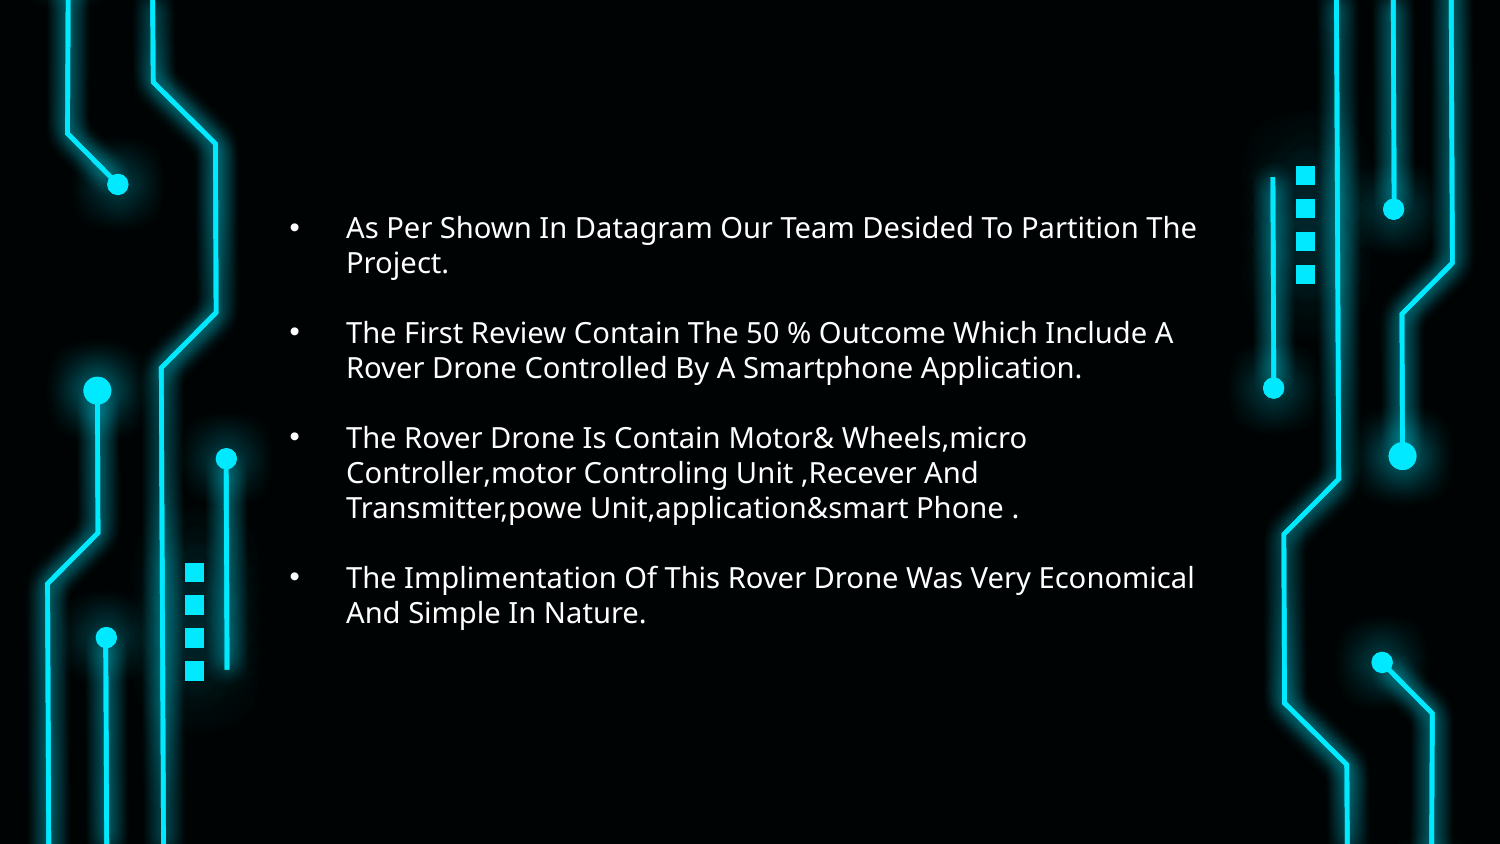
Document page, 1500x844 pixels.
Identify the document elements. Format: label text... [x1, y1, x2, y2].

subtitle As Per Shown In Datagram Our Team Desided To Partition The Project. The First Review Contain The 50 % Outcome Which Include A Rover Drone Controlled By A Smartphone Application. The Rover Drone Is Contain Motor& Wheels,micro Controller,motor Controling Unit ,Recever And Transmitter,powe Unit,application&smart Phone . The Implimentation Of This Rover Drone Was Very Economical And Simple In Nature. [251, 194, 1232, 309]
